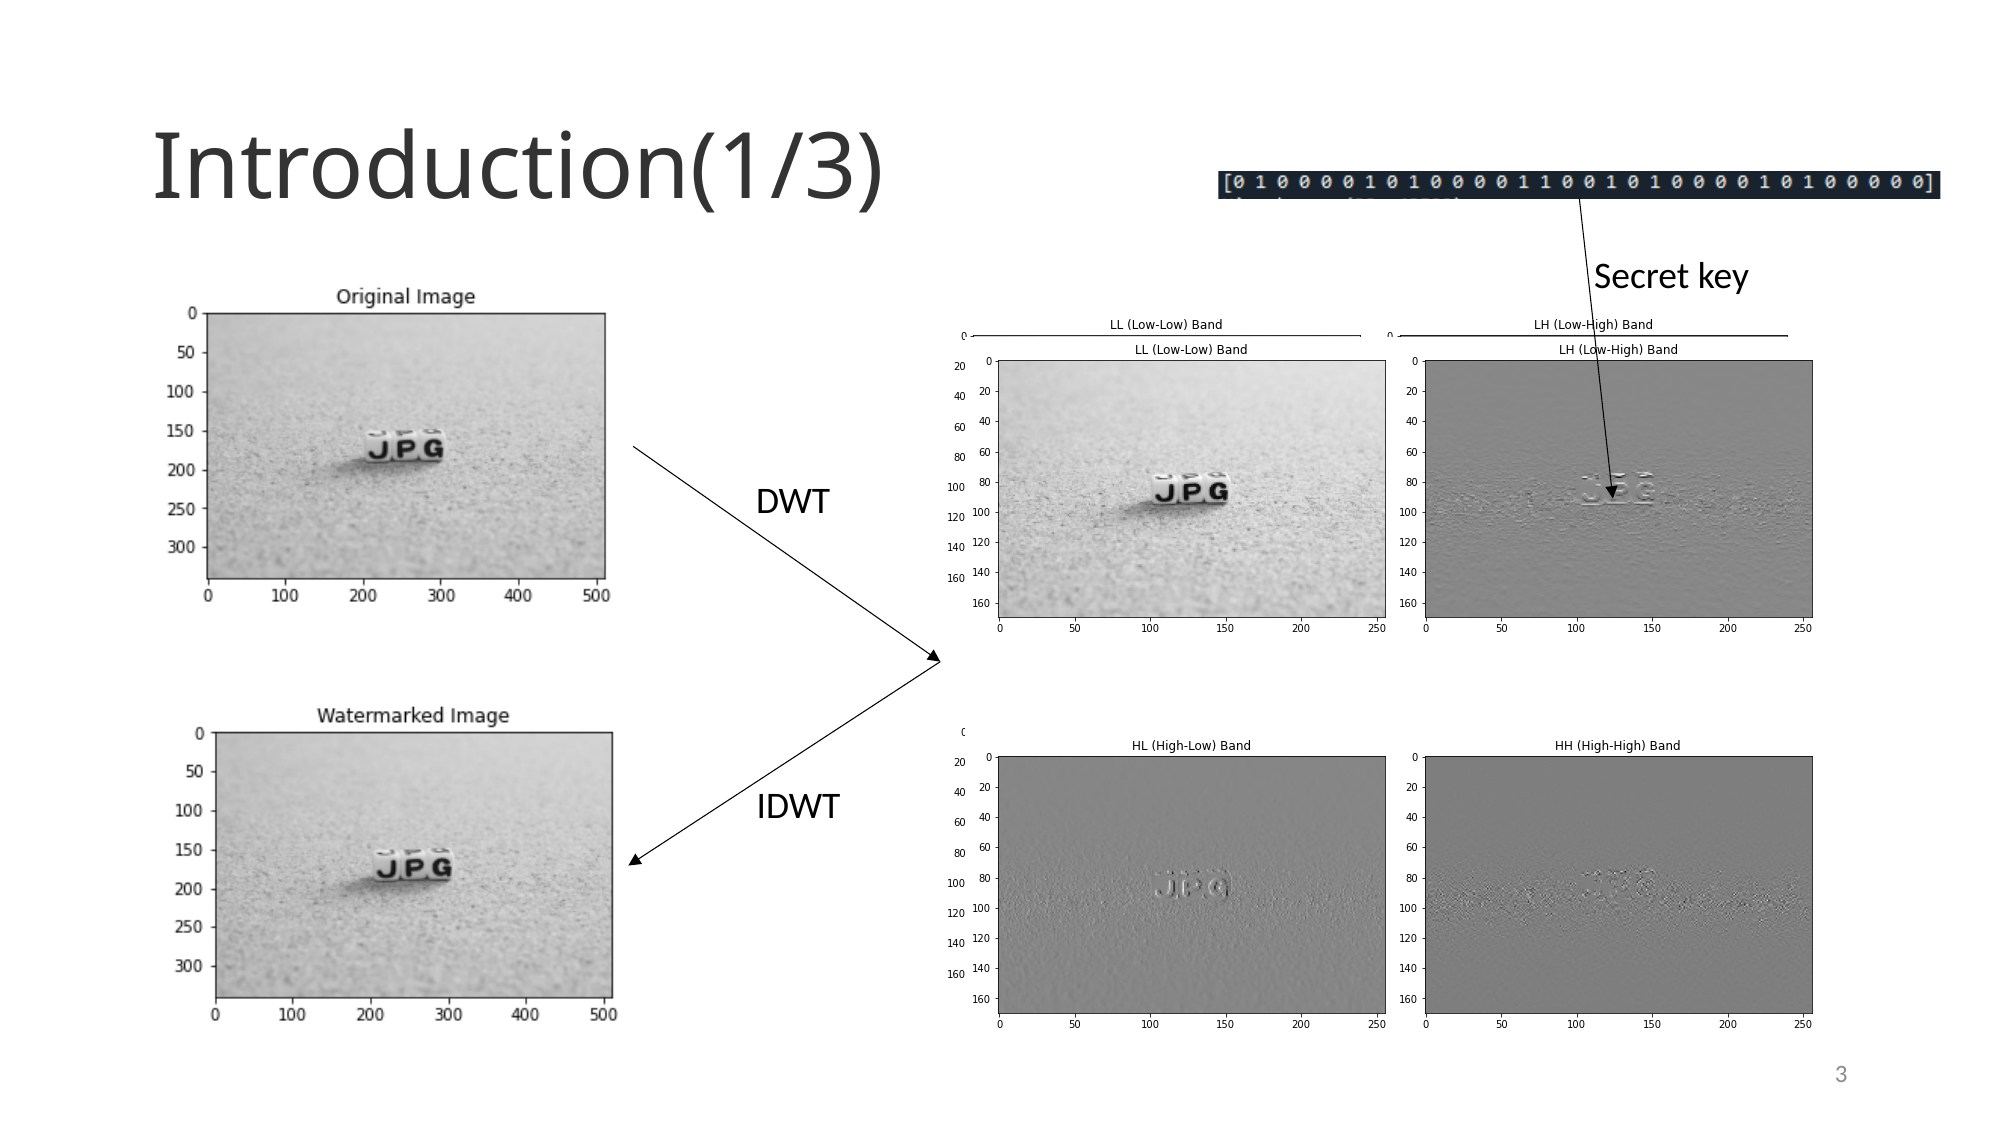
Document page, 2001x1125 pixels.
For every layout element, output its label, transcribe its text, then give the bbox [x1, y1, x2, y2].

picture [159, 696, 629, 1035]
title Introduction(1/3) [137, 59, 1863, 278]
slide_number 3 [1412, 1042, 1863, 1103]
text_box Secret key [1613, 243, 1770, 304]
picture [154, 277, 634, 616]
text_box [1579, 198, 1613, 499]
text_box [633, 446, 941, 661]
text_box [628, 661, 941, 866]
picture [940, 312, 1819, 1036]
picture [1218, 171, 1941, 199]
